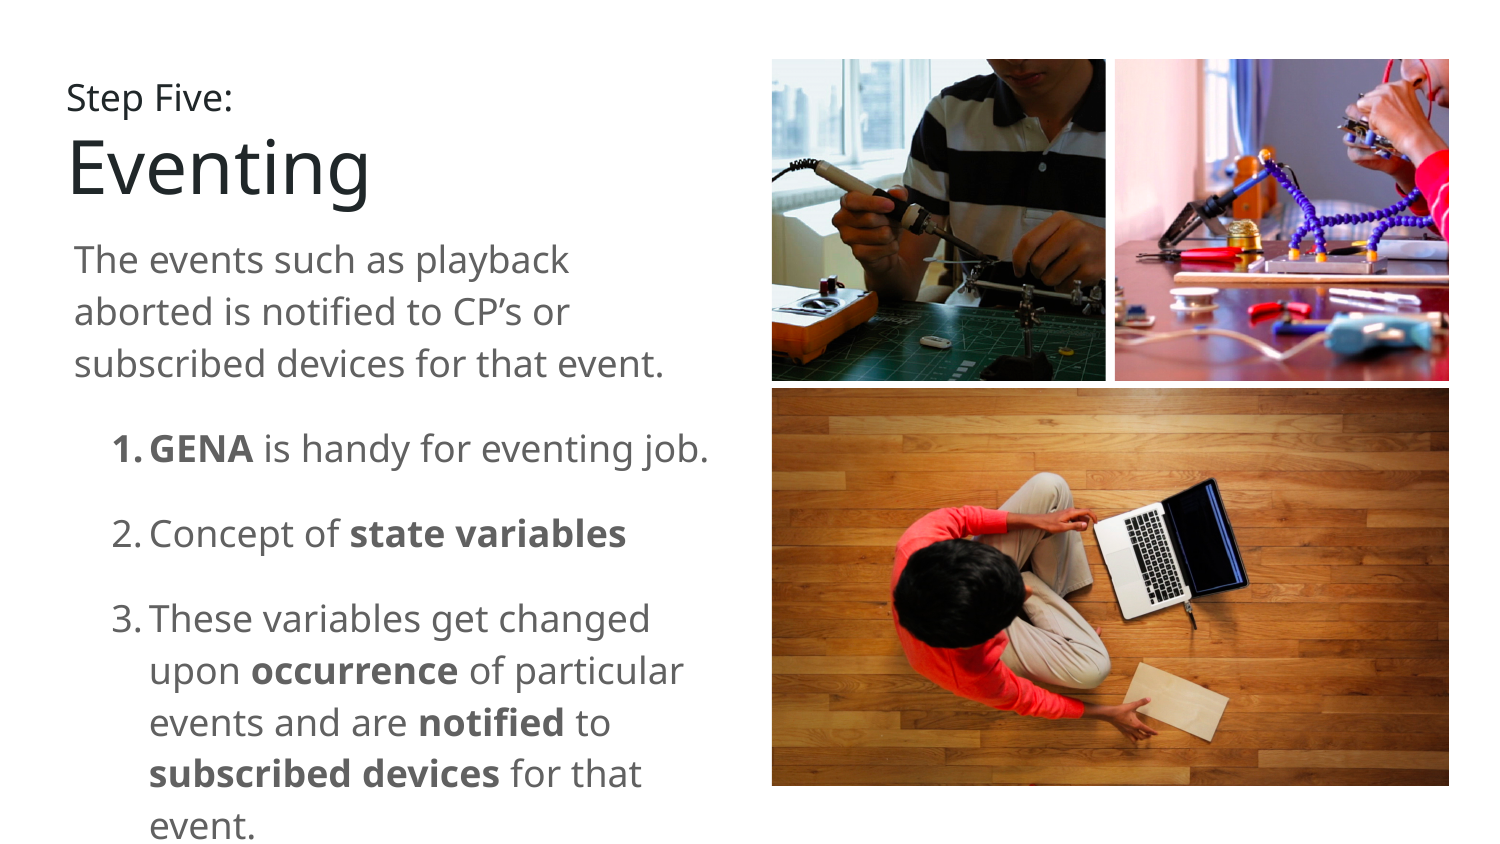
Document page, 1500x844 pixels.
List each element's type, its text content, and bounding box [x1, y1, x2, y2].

picture [771, 59, 1107, 381]
list The events such as playback aborted is notified to CP’s or subscribed devices for that event. GENA is handy for eventing job. Concept of state variables These variables get changed upon occurrence of particular events and are notified to subscribed devices for that event. [58, 214, 729, 733]
picture [1114, 59, 1450, 381]
picture [771, 387, 1450, 786]
title Step Five: Eventing [51, 59, 722, 225]
